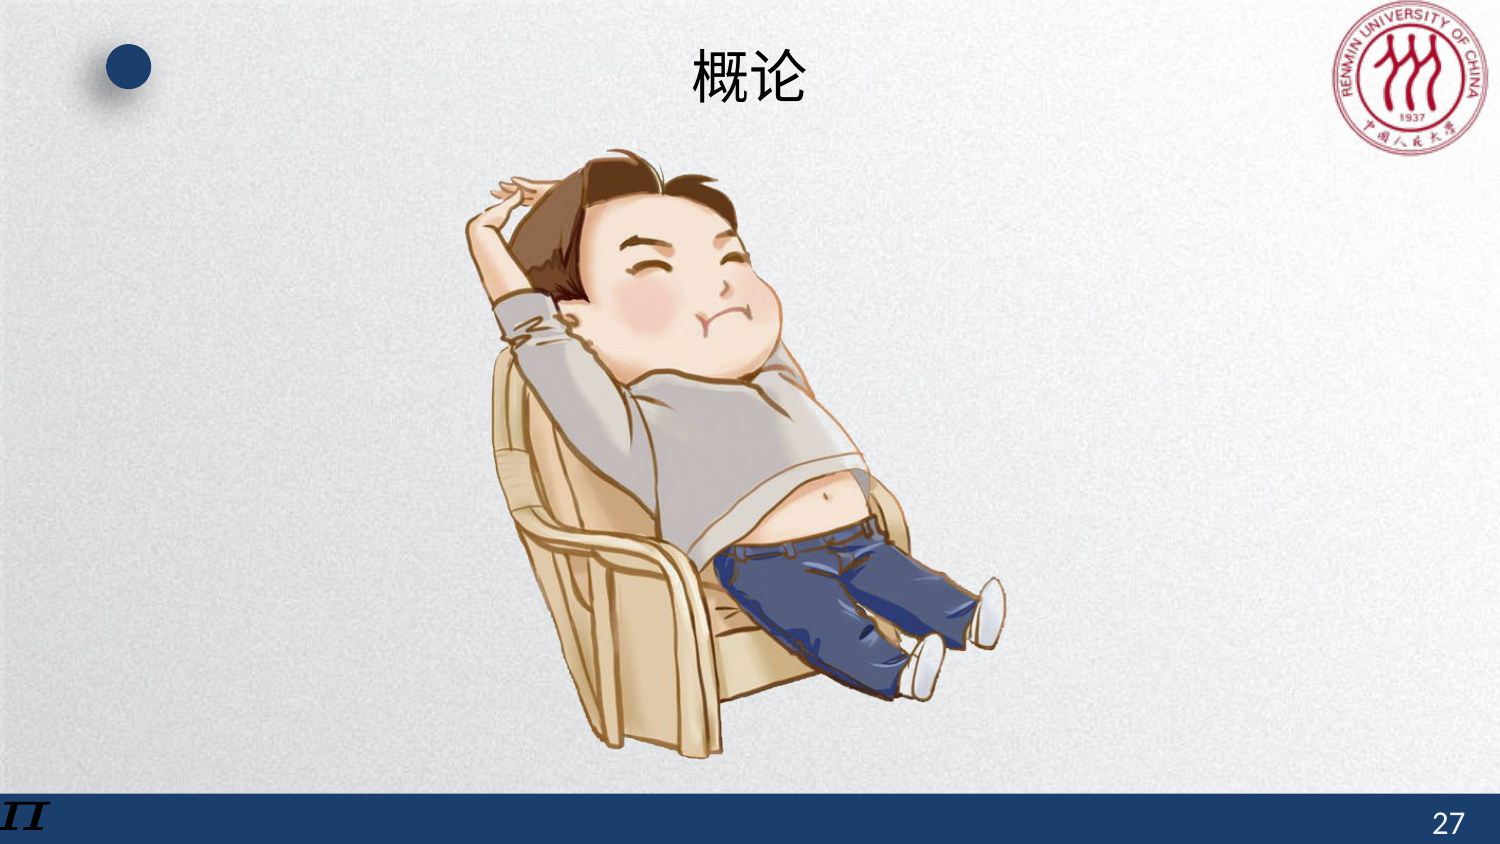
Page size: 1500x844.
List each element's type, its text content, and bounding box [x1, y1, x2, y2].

title 概论 [75, 33, 1425, 116]
picture [0, 0, 1500, 793]
